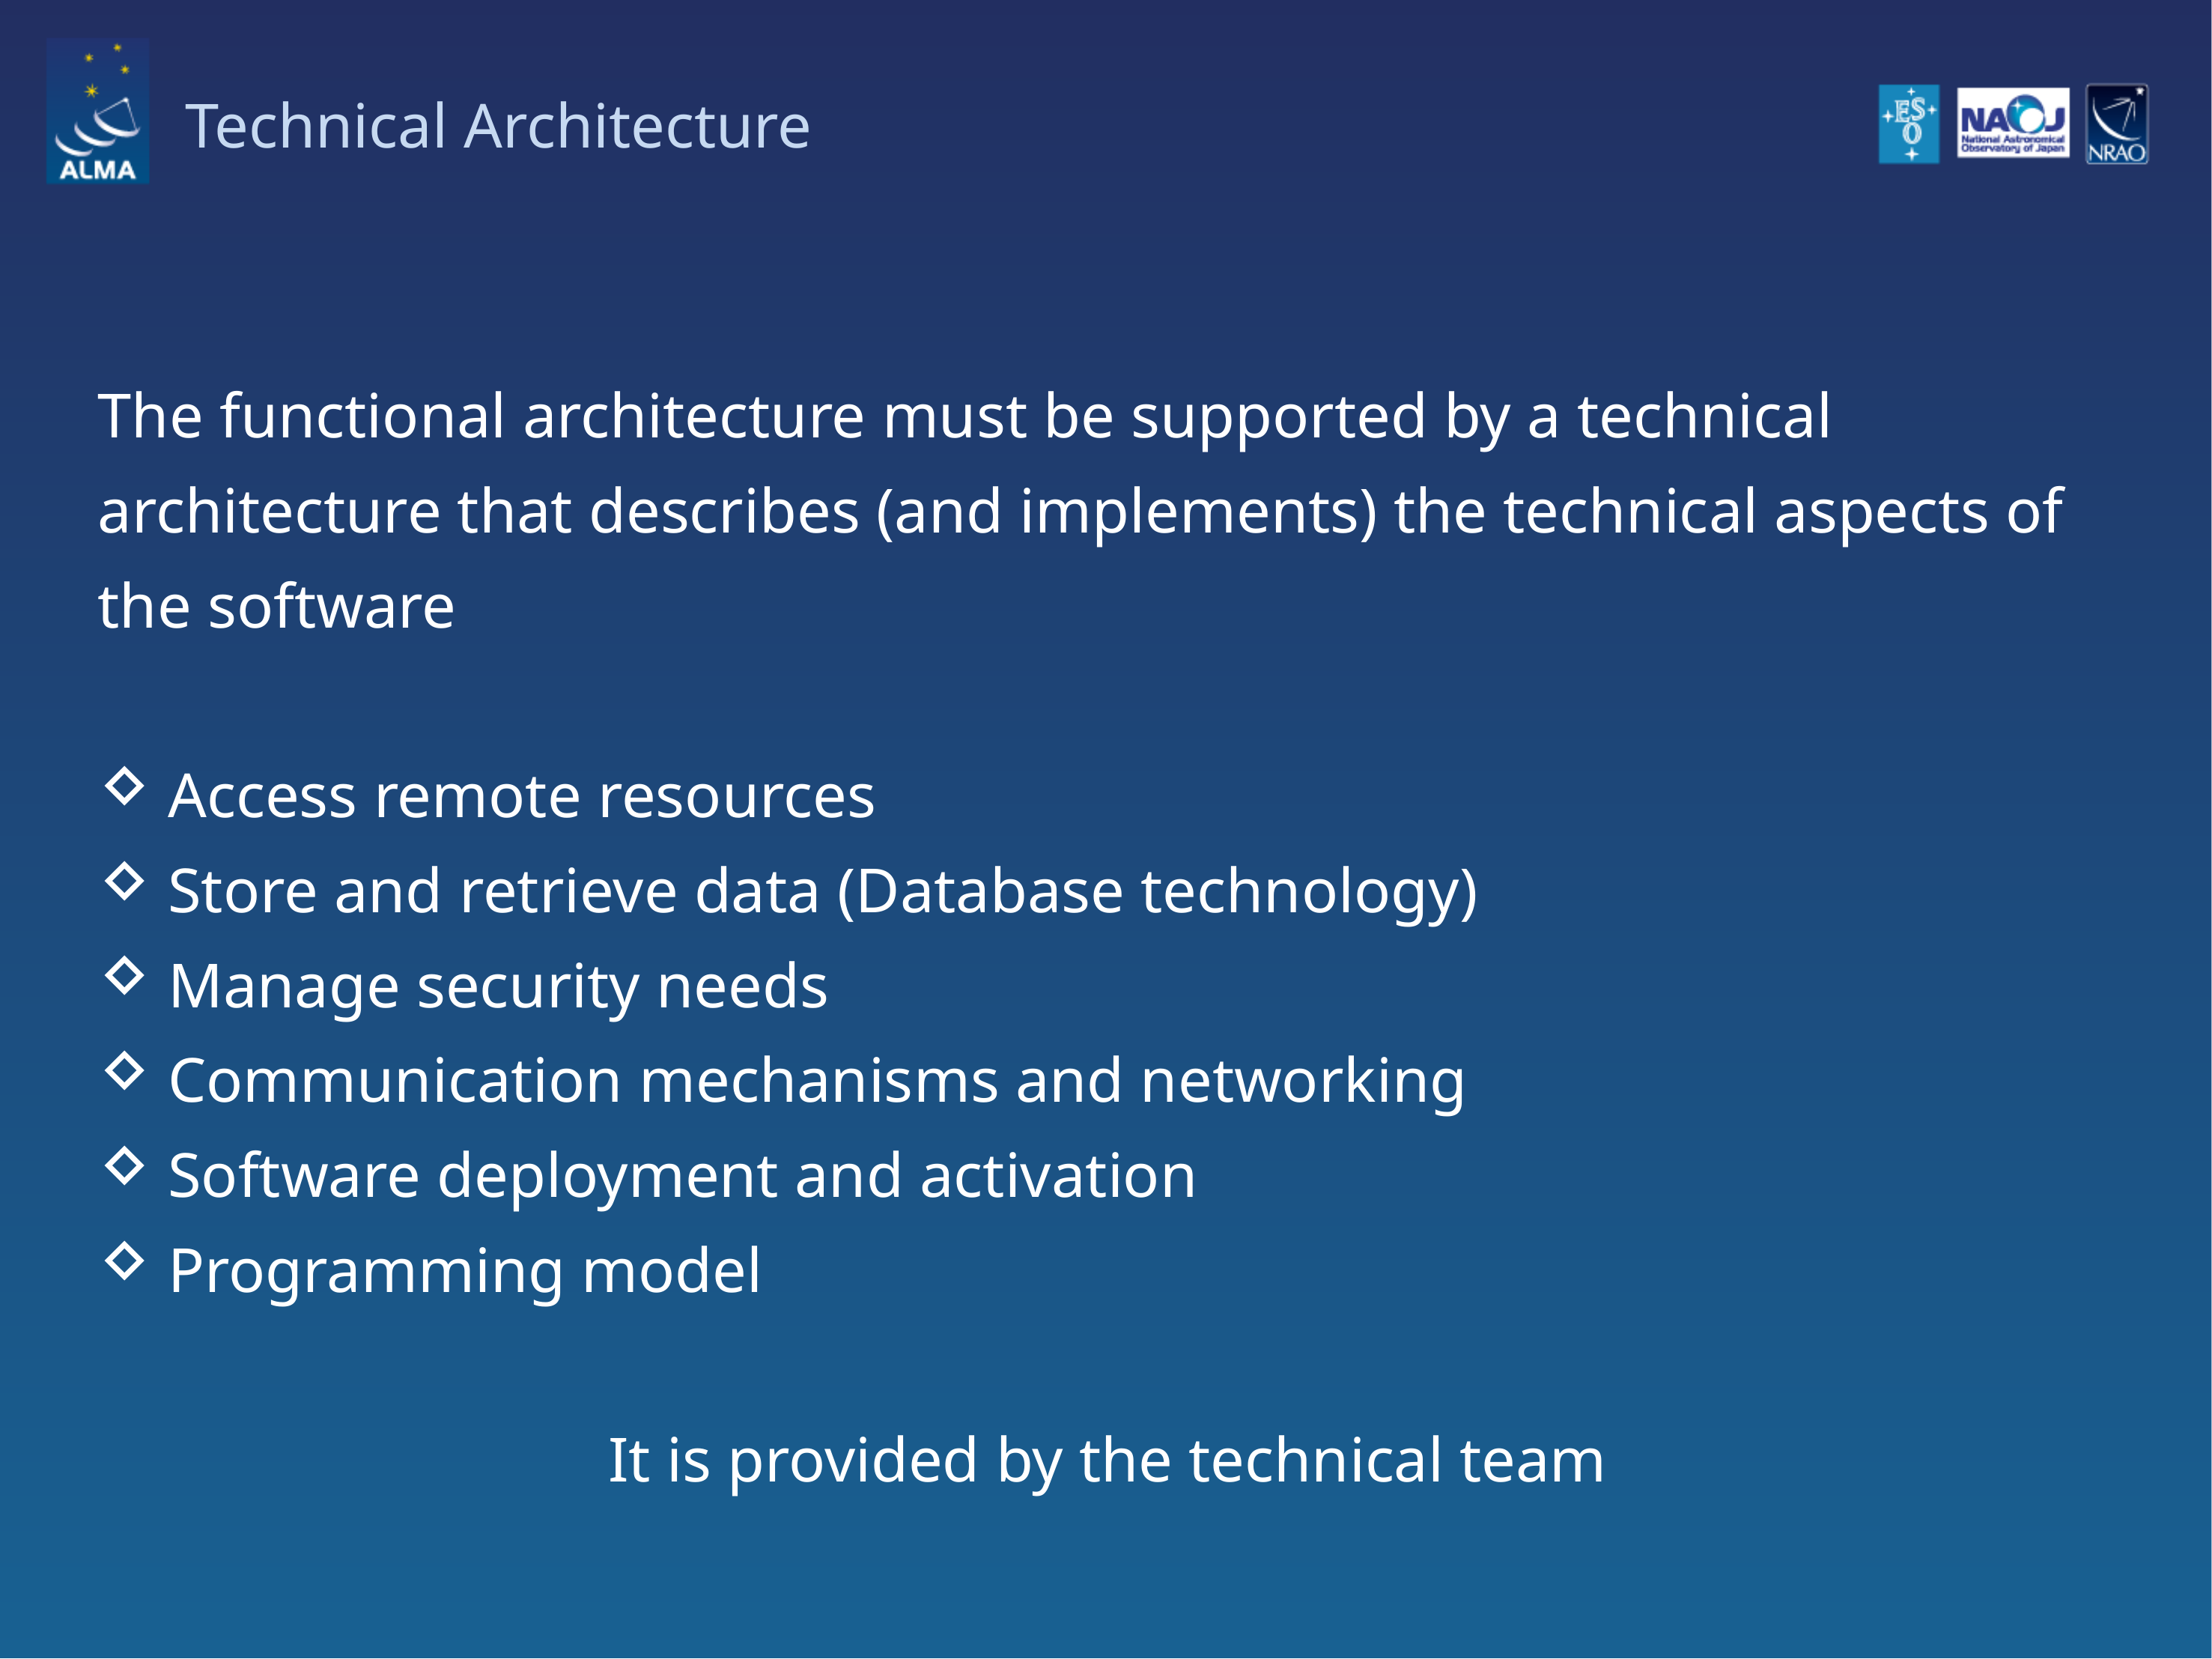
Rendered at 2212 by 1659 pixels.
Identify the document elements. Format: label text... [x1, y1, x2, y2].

text_box The functional architecture must be supported by a technical architecture that describes (and implements) the technical aspects of the software Access remote resources Store and retrieve data (Database technology) Manage security needs Communication mechanisms and networking Software deployment and activation Programming model It is provided by the technical team [86, 349, 2130, 1500]
picture [0, 0, 2212, 1658]
title Technical Architecture [160, 73, 1855, 173]
